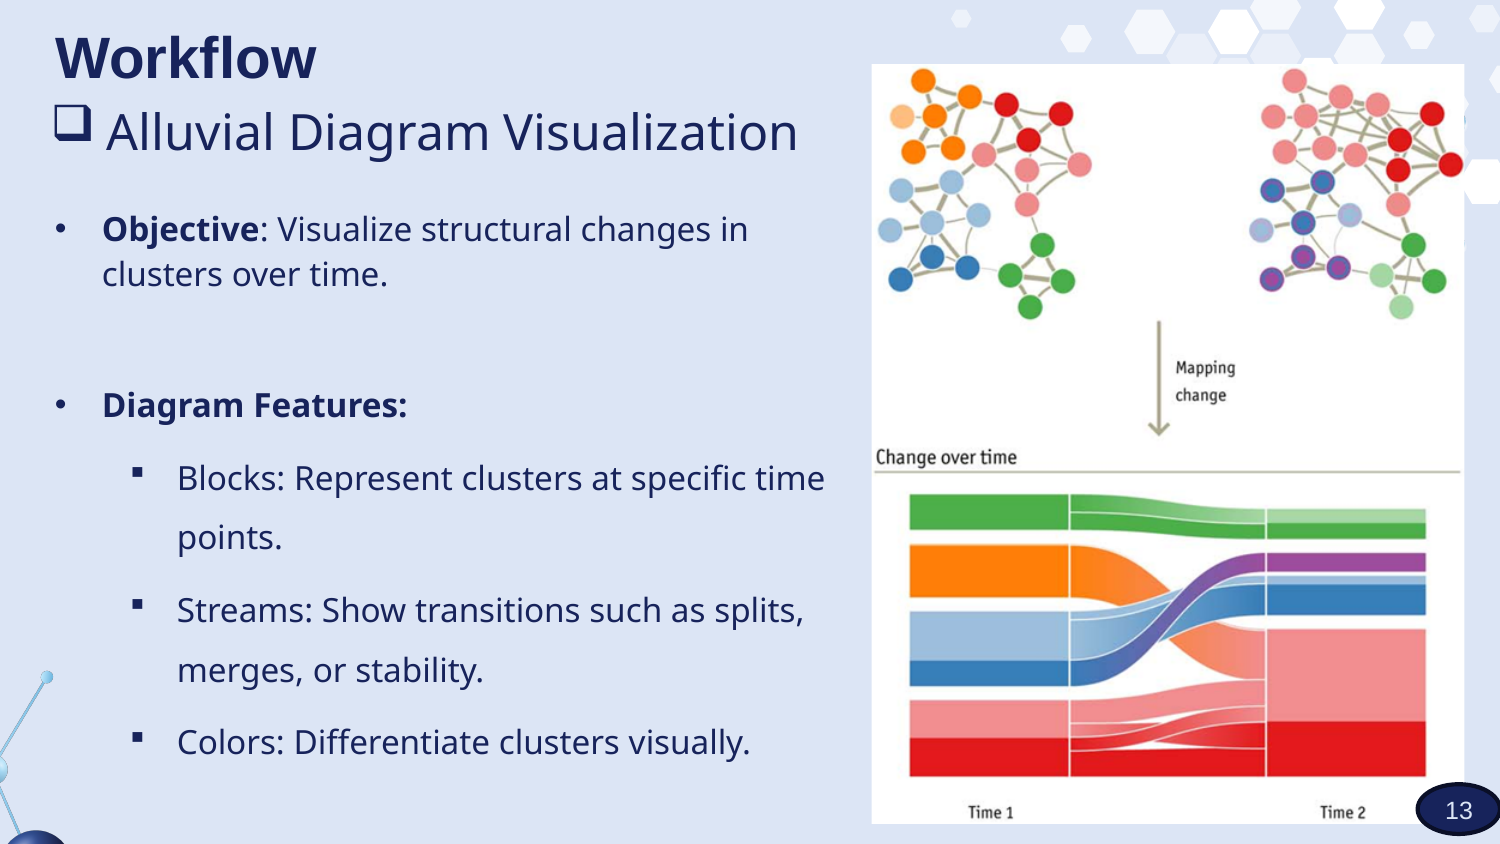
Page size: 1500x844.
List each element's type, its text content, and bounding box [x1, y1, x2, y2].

picture [871, 64, 1500, 824]
subtitle Objective: Visualize structural changes in clusters over time. Diagram Features: Blocks: Represent clusters at specific time points. Streams: Show transitions such as splits, merges, or stability. Colors: Differentiate clusters visually. [39, 186, 858, 769]
title Workflow [40, 5, 423, 85]
text_box 13 [1436, 782, 1500, 837]
text_box Alluvial Diagram Visualization [35, 85, 856, 179]
picture [0, 649, 295, 844]
